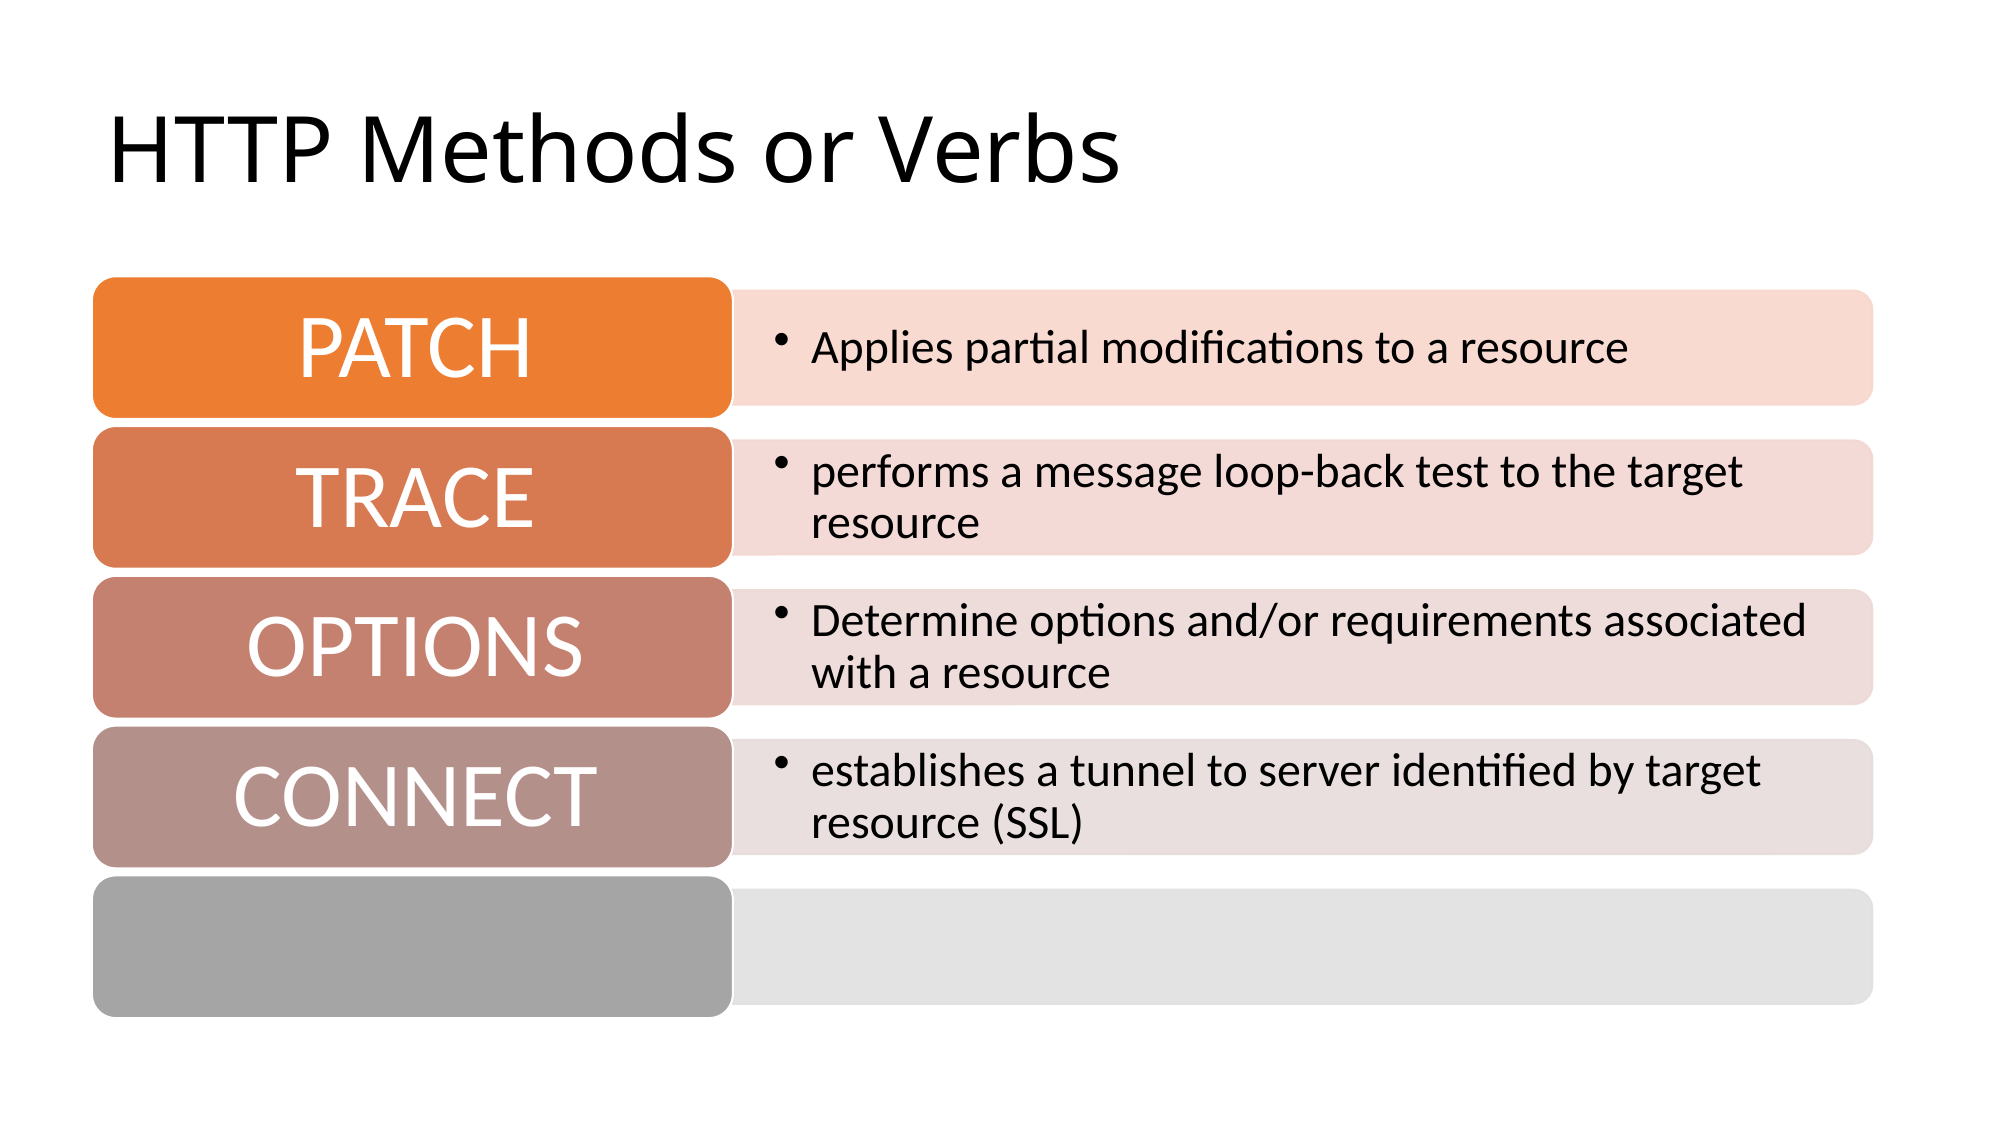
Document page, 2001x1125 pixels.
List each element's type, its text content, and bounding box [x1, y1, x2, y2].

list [91, 275, 1873, 1019]
title HTTP Methods or Verbs [91, 58, 1892, 247]
